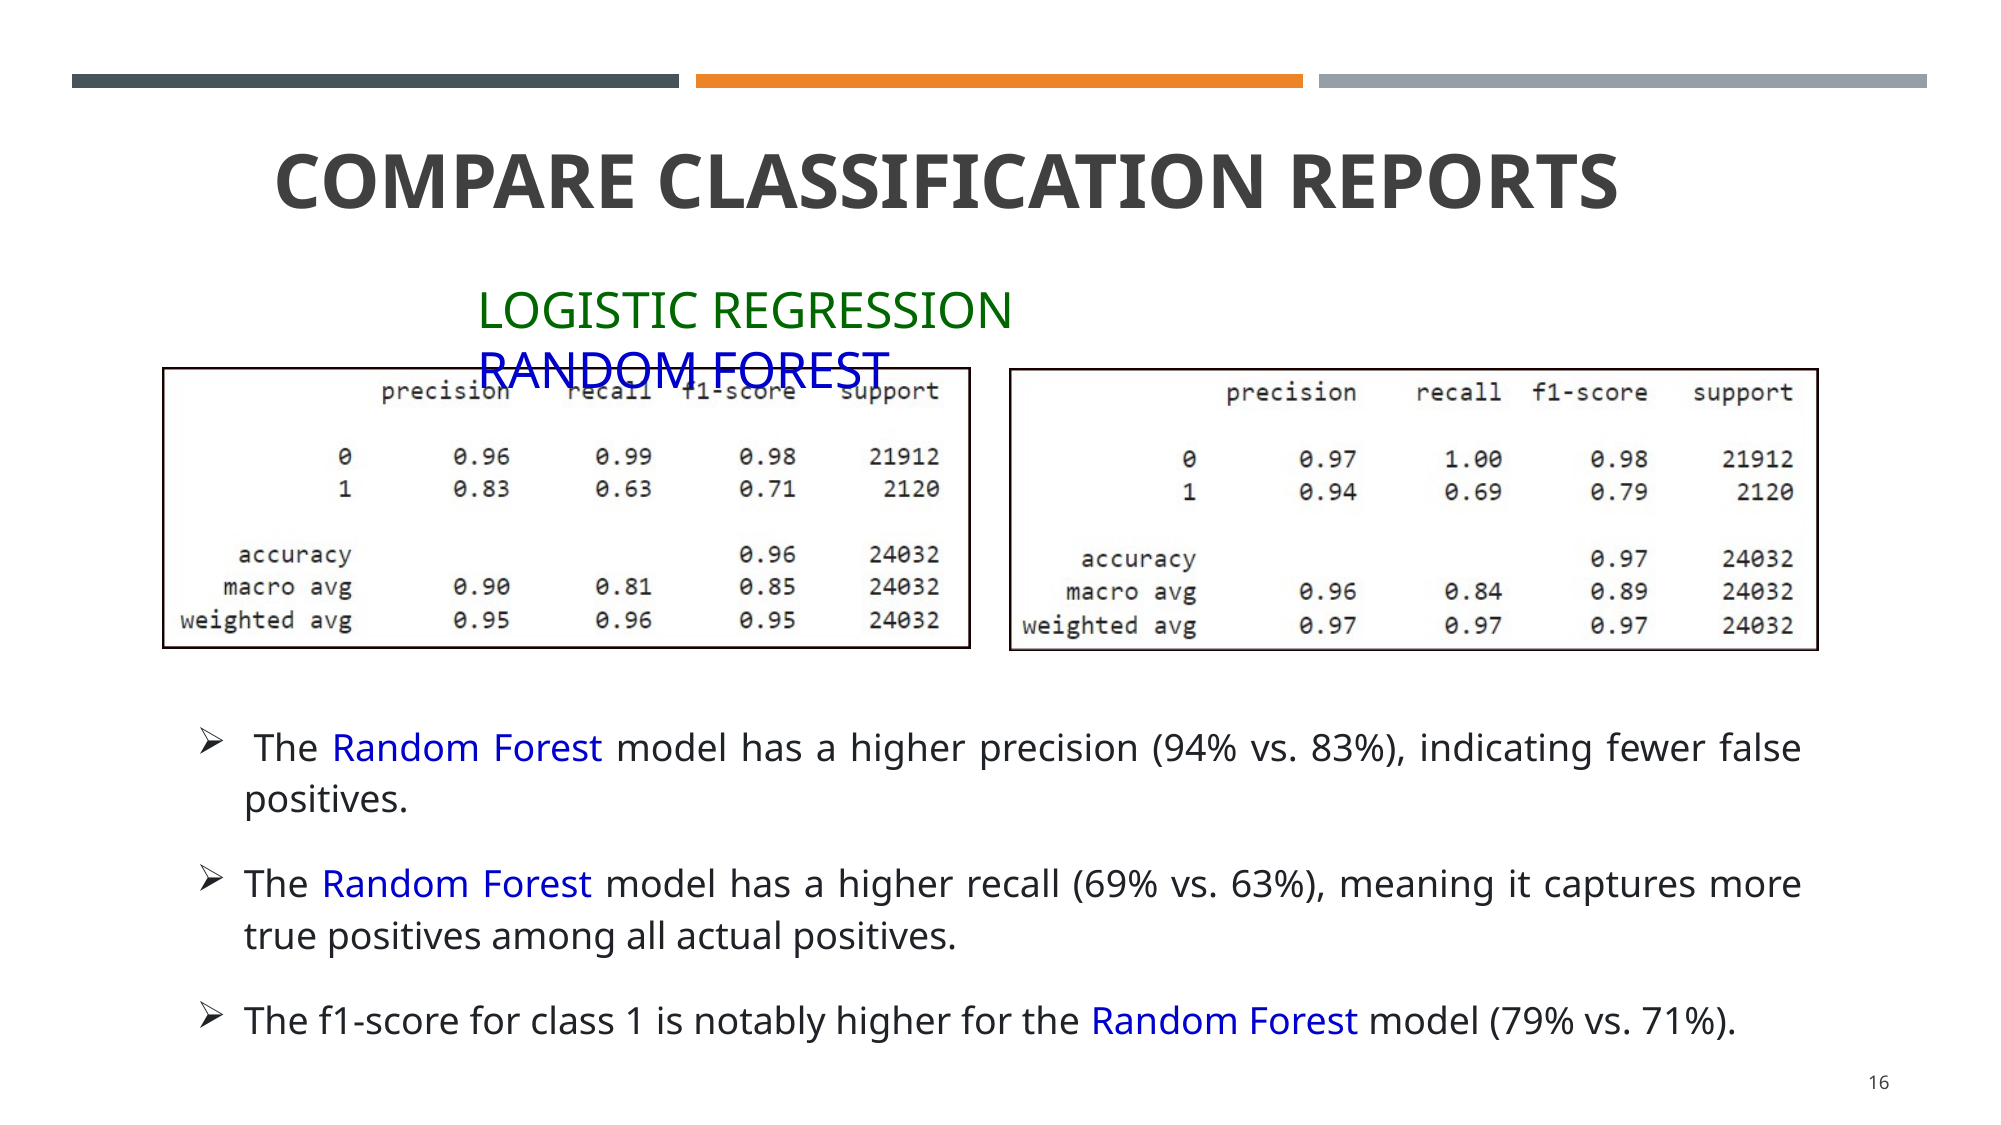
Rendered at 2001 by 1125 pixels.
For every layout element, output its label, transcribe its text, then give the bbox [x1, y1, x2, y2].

text_box Logistic Regression Random Forest [162, 271, 1791, 407]
picture [1008, 368, 1819, 651]
text_box The Random Forest model has a higher precision (94% vs. 83%), indicating fewer false positives. The Random Forest model has a higher recall (69% vs. 63%), meaning it captures more true positives among all actual positives. The f1-score for class 1 is notably higher for the Random Forest model (79% vs. 71%). [182, 709, 1819, 1050]
title Compare Classification reports [162, 109, 1732, 232]
slide_number 16 [1732, 1053, 1905, 1114]
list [161, 366, 971, 650]
